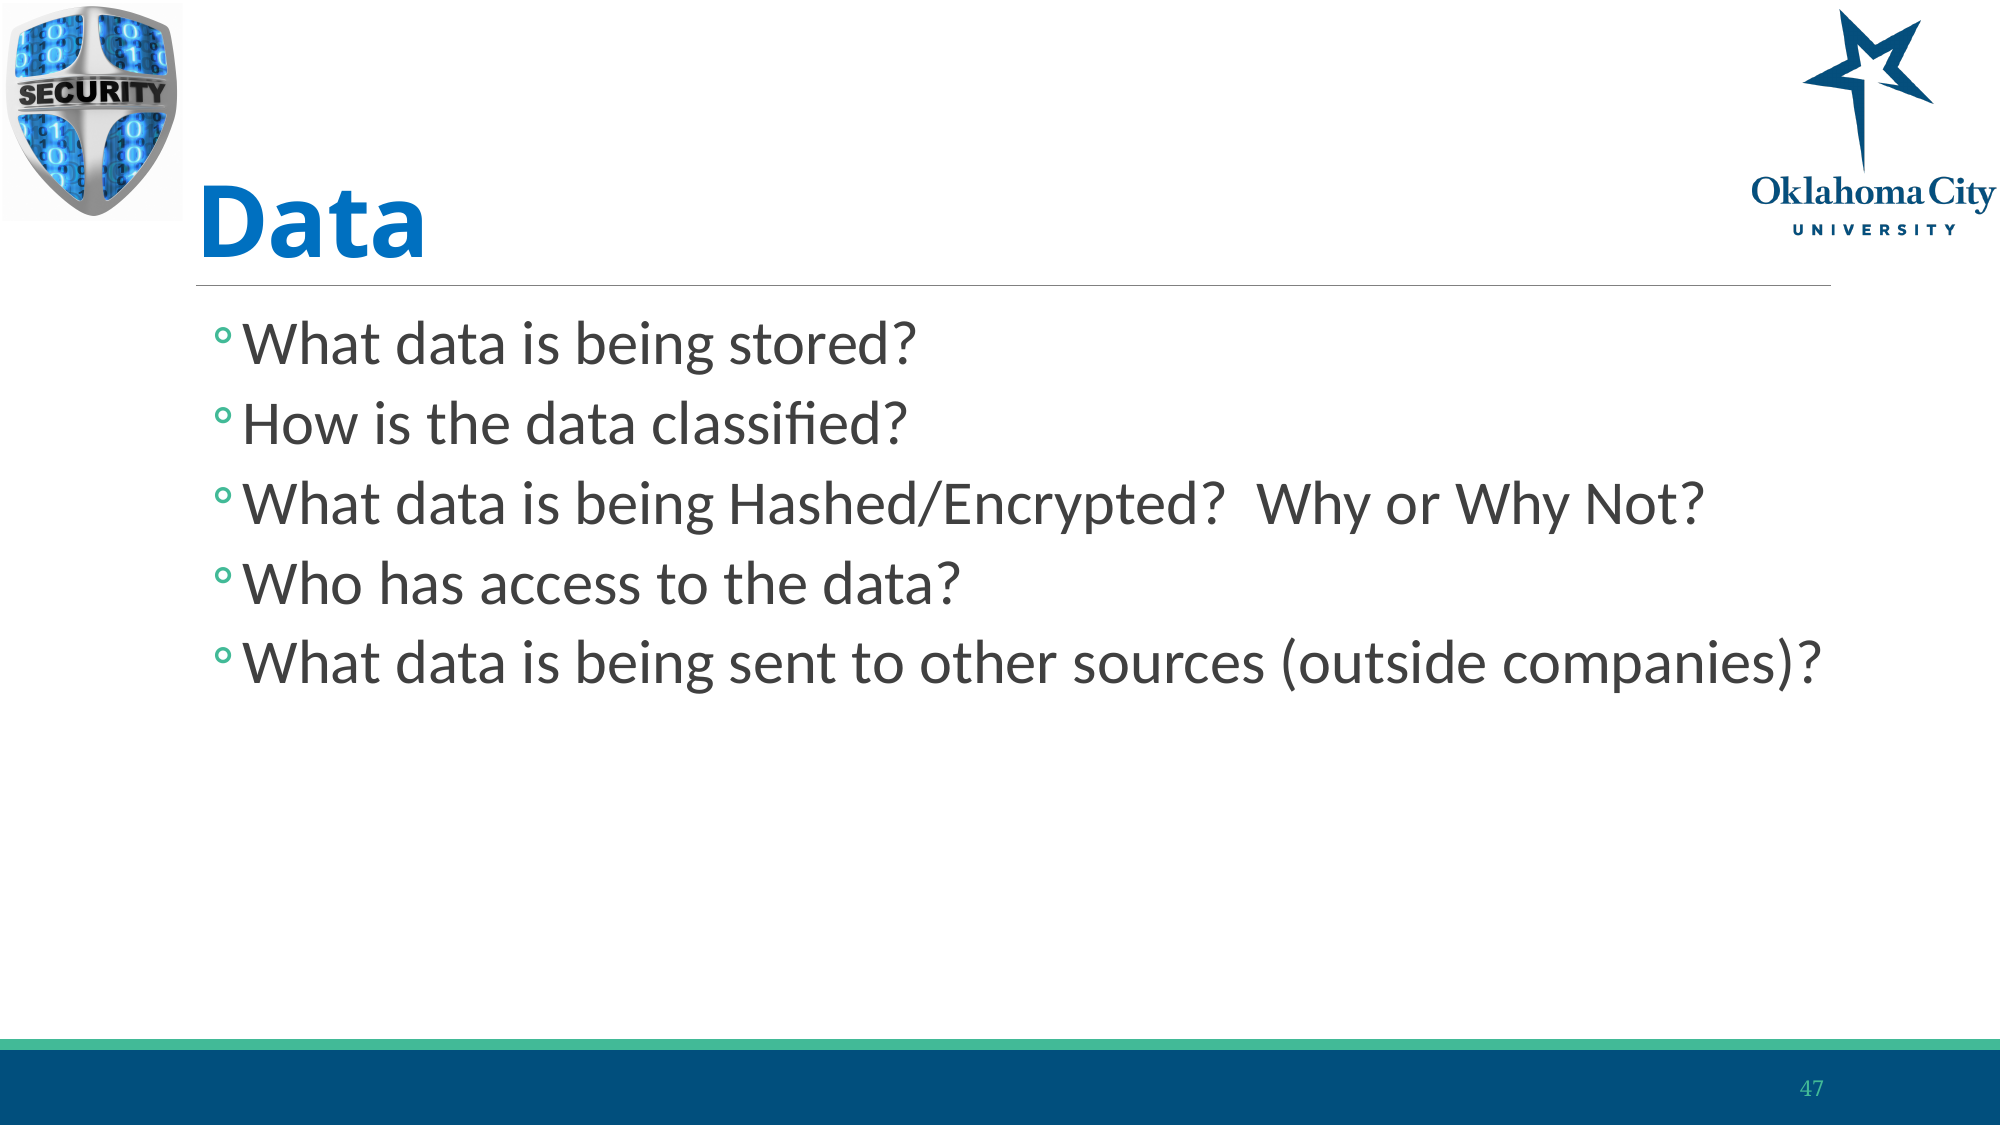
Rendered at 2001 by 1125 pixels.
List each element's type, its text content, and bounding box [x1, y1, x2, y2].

picture [2, 3, 183, 221]
picture [1740, 0, 2001, 246]
title Data [180, 47, 1830, 285]
slide_number 47 [1624, 1059, 1840, 1120]
list What data is being stored? How is the data classified? What data is being Hashed/Encrypted? Why or Why Not? Who has access to the data? What data is being sent to other sources (outside companies)? [180, 302, 1830, 963]
